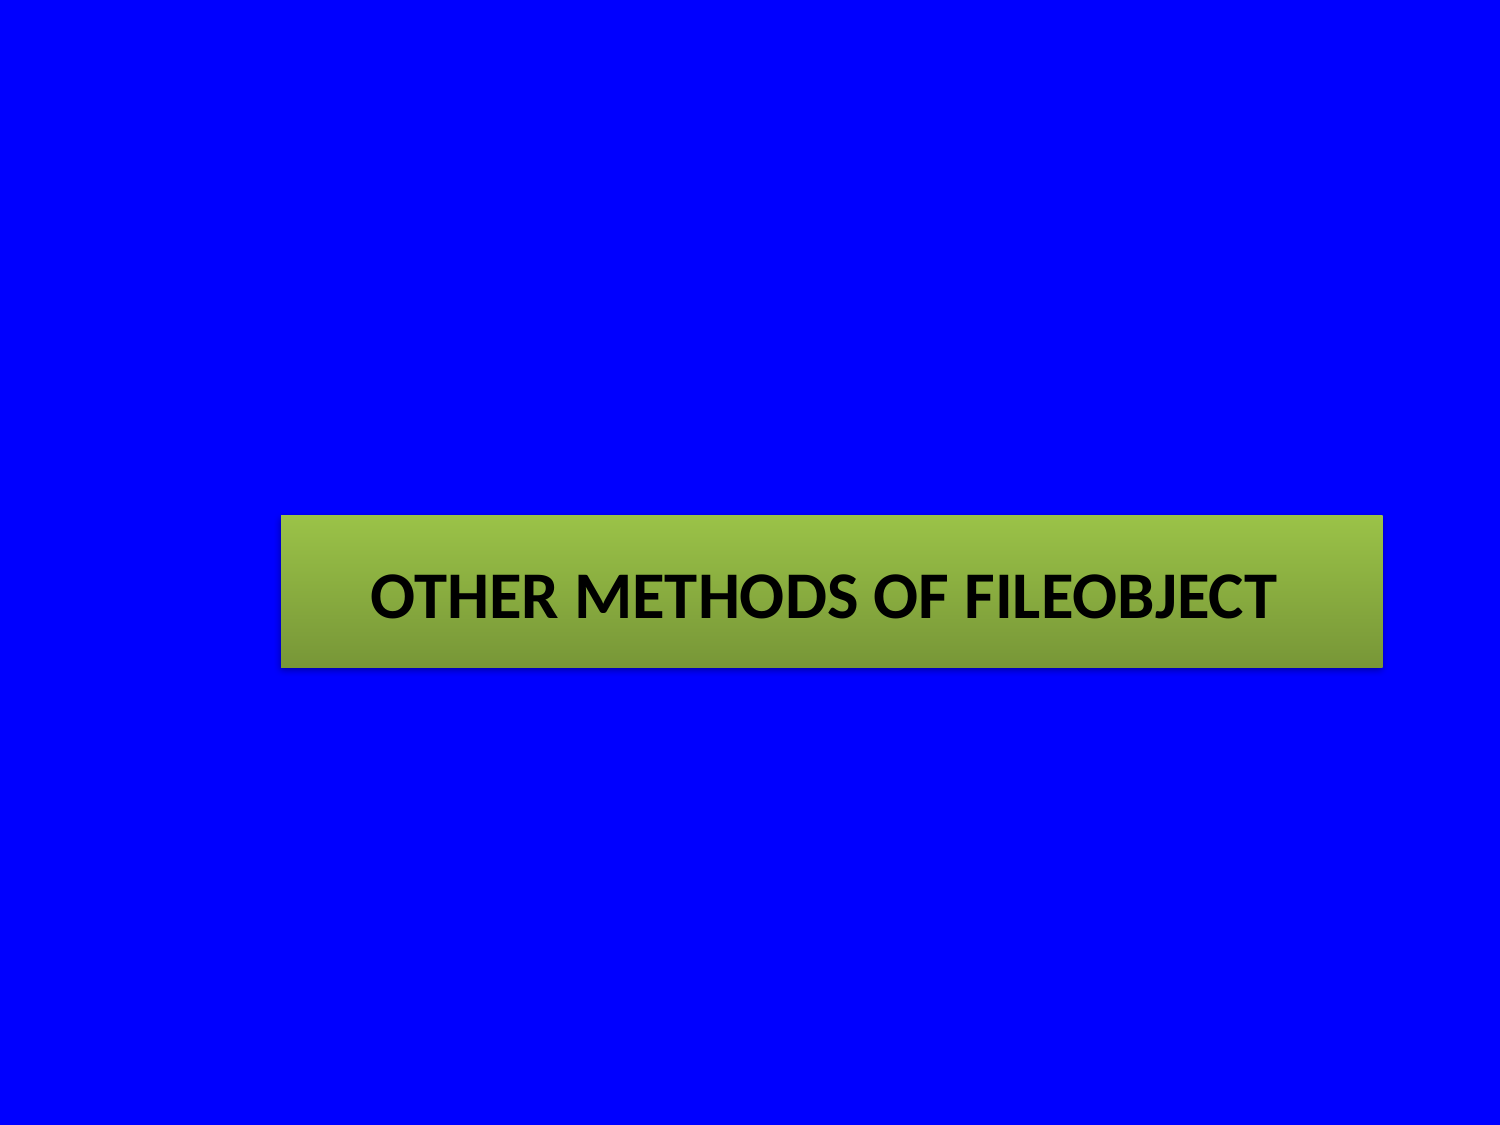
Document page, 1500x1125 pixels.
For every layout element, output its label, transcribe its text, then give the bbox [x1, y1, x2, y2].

text_box OTHER METHODS OF FILEOBJECT [281, 515, 1383, 668]
